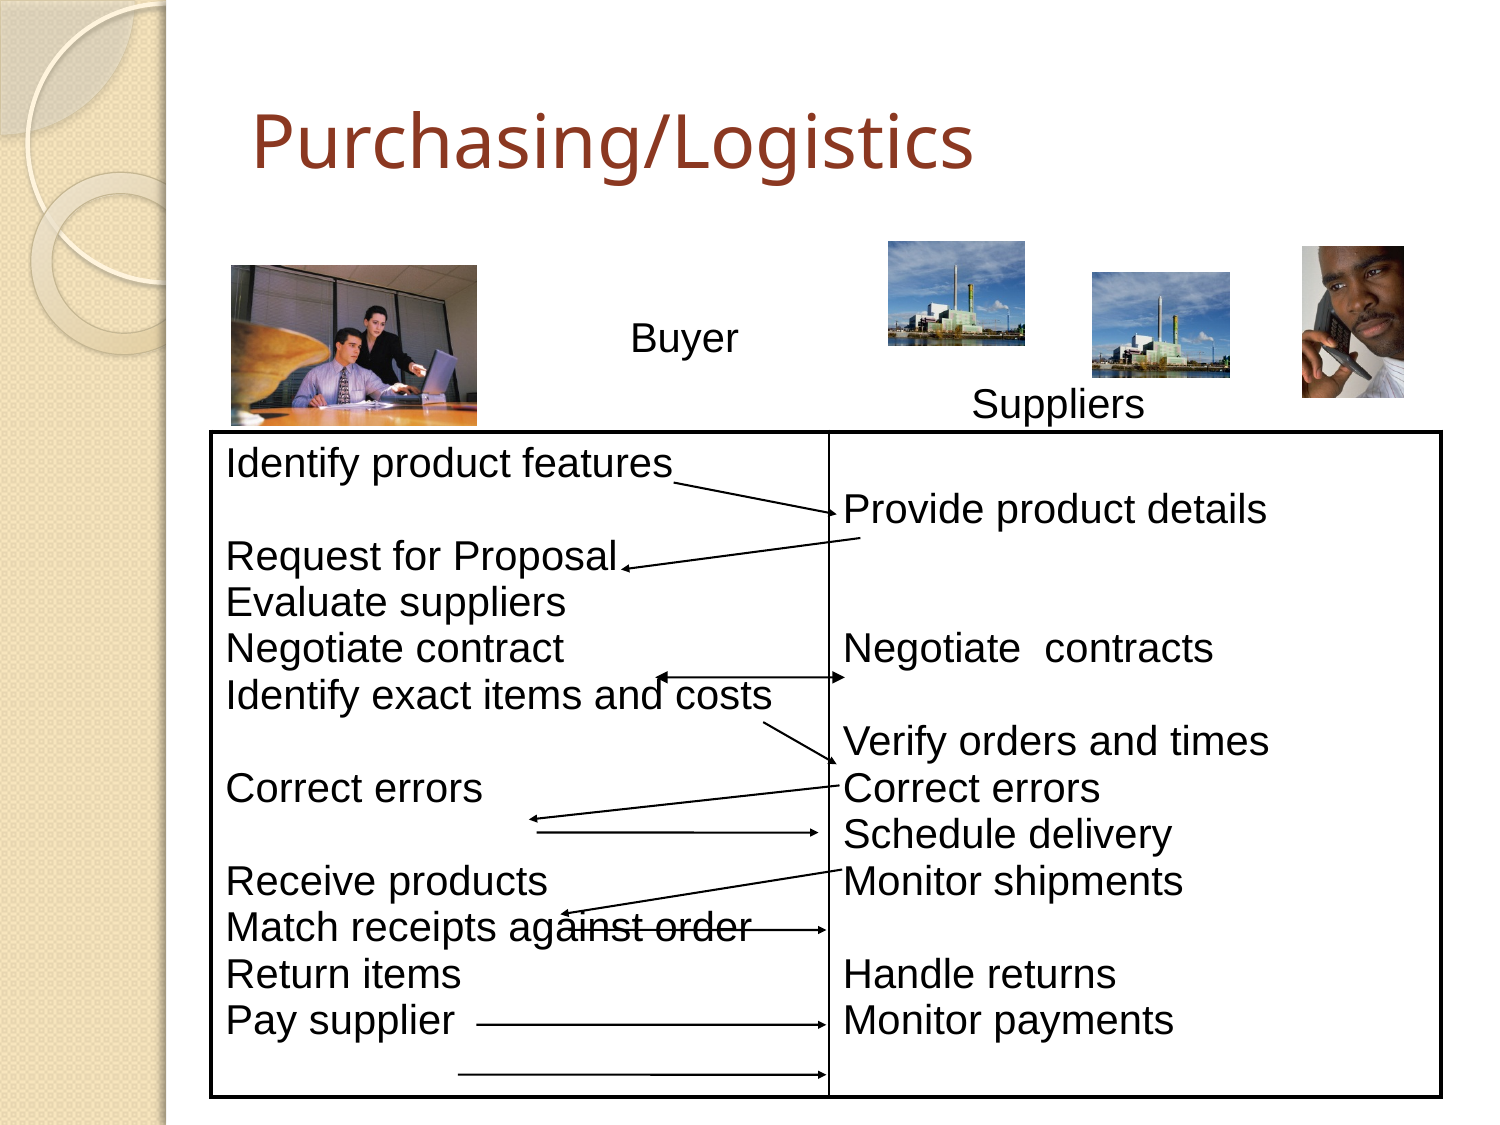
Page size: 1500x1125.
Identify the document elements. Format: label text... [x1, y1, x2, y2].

text_box [536, 828, 819, 837]
text_box [528, 785, 840, 823]
picture [1091, 272, 1230, 378]
table_header Provide product details Negotiate contracts Verify orders and times Correct errors Schedule delivery Monitor shipments Handle returns Monitor payments [830, 434, 1439, 1095]
text_box [621, 537, 861, 573]
text_box [655, 671, 845, 684]
picture [887, 240, 1026, 346]
text_box Suppliers [956, 369, 1161, 435]
text_box [457, 1070, 827, 1079]
text_box [673, 482, 837, 517]
text_box [763, 722, 837, 765]
title Purchasing/Logistics [235, 45, 1466, 233]
picture [1302, 246, 1404, 399]
text_box [568, 925, 827, 935]
table_header Identify product features Request for Proposal Evaluate suppliers Negotiate contract Identify exact items and costs Correct errors Receive products Match receipts against order Return items Pay supplier [213, 434, 828, 1095]
text_box [560, 869, 843, 918]
text_box Buyer [615, 303, 755, 369]
text_box [476, 1020, 827, 1029]
picture [231, 264, 477, 426]
